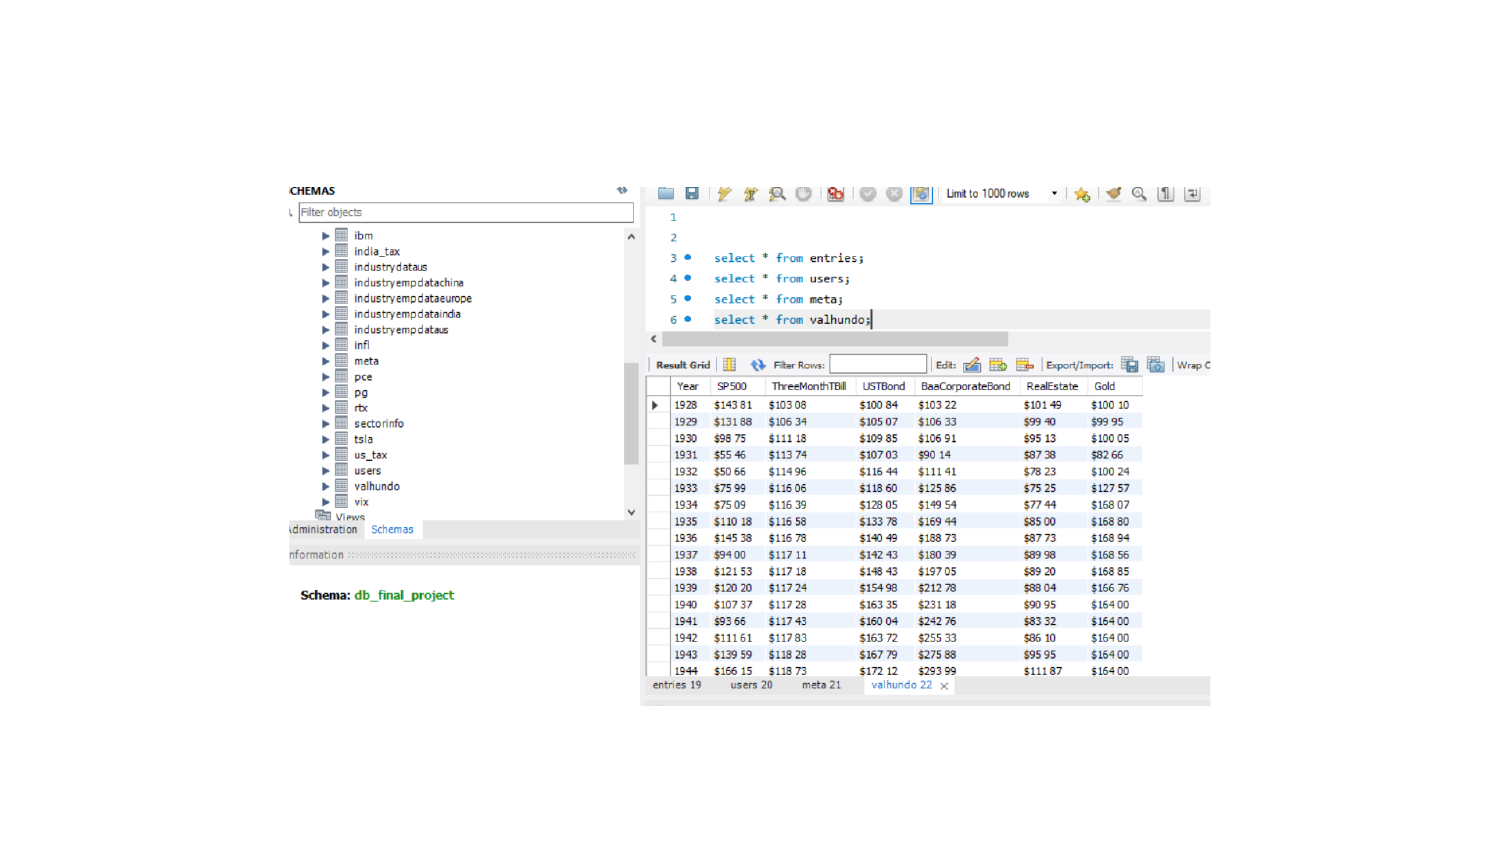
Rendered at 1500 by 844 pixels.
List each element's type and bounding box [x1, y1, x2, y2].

picture [289, 187, 1211, 706]
